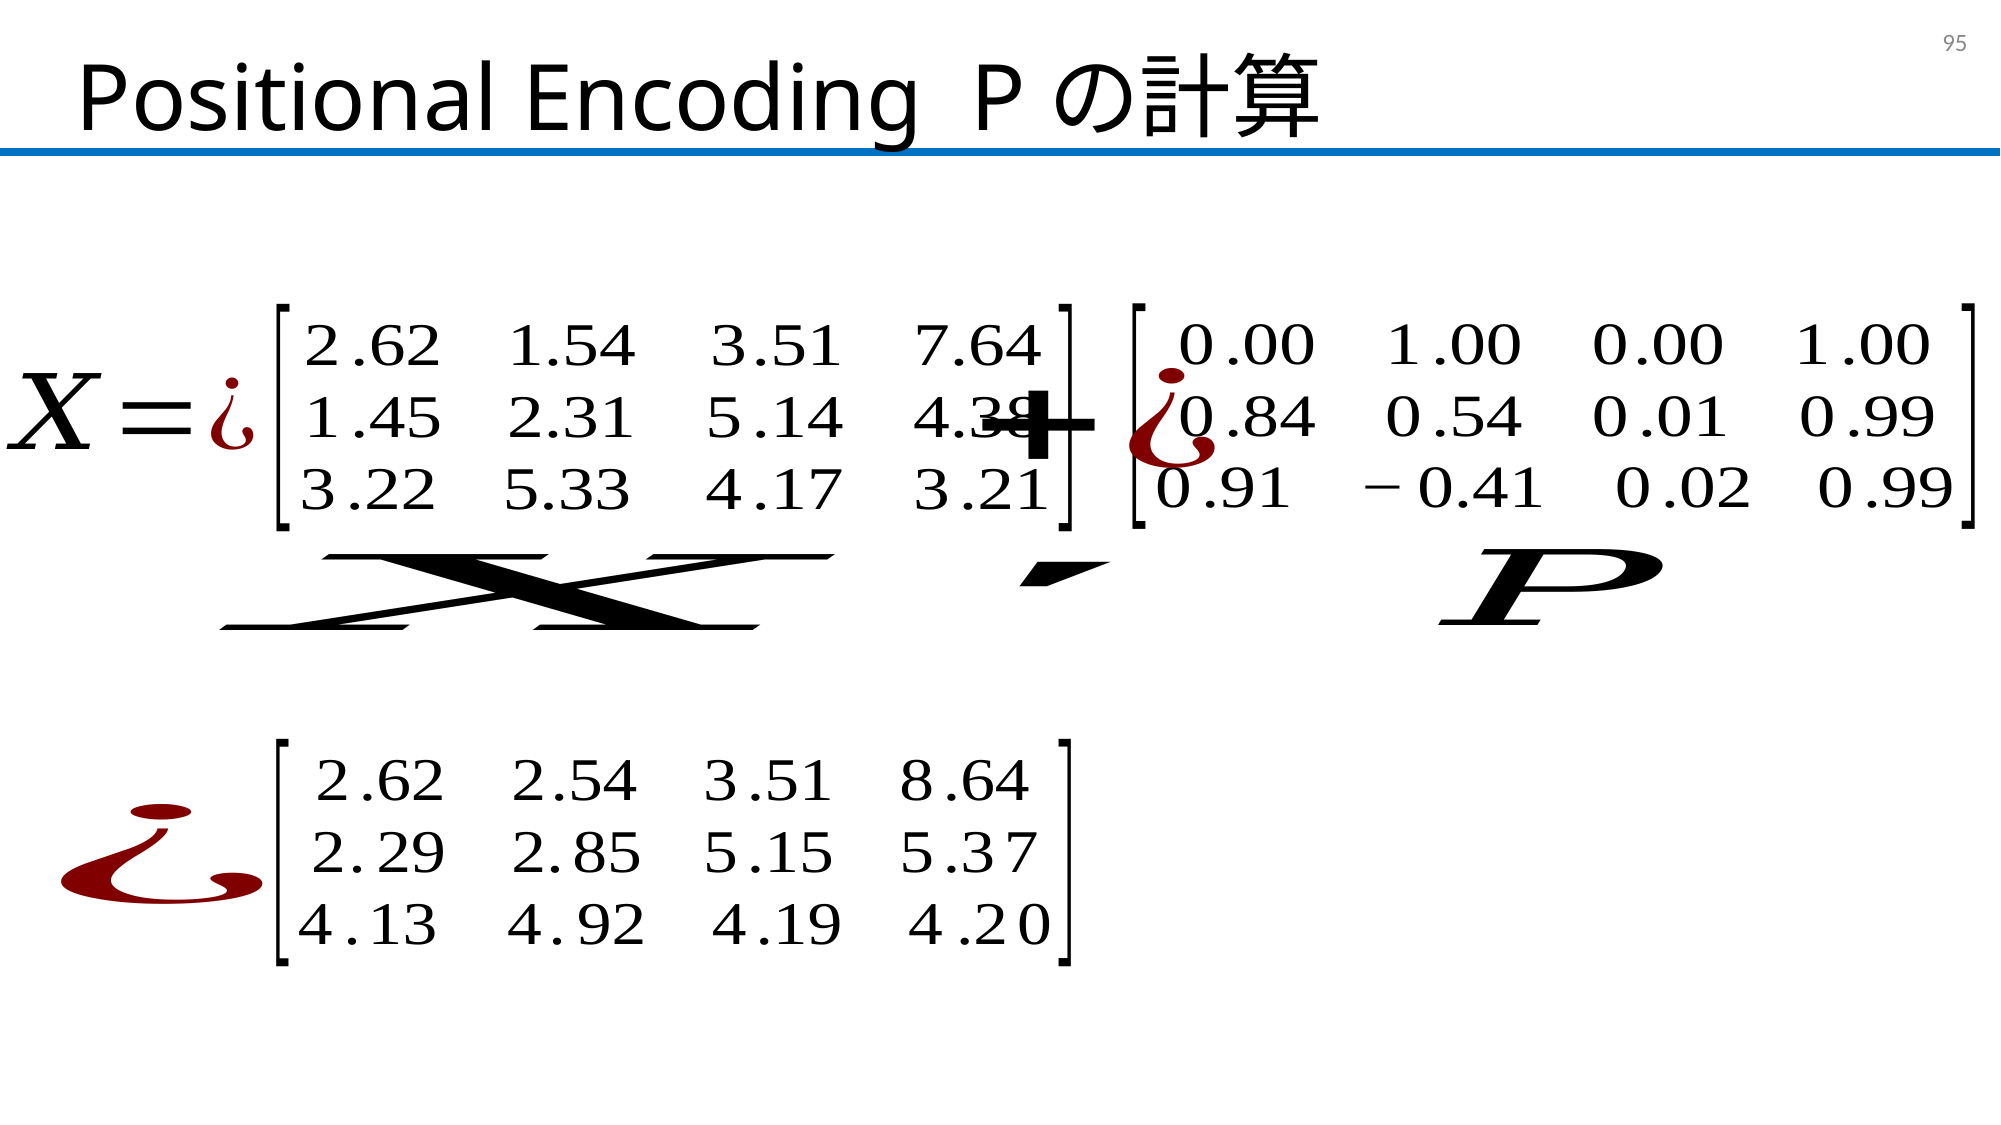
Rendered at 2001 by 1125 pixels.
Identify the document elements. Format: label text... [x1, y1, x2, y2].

title Positional Encoding Pの計算 [60, 0, 1943, 202]
slide_number 94 [1532, 11, 1983, 72]
